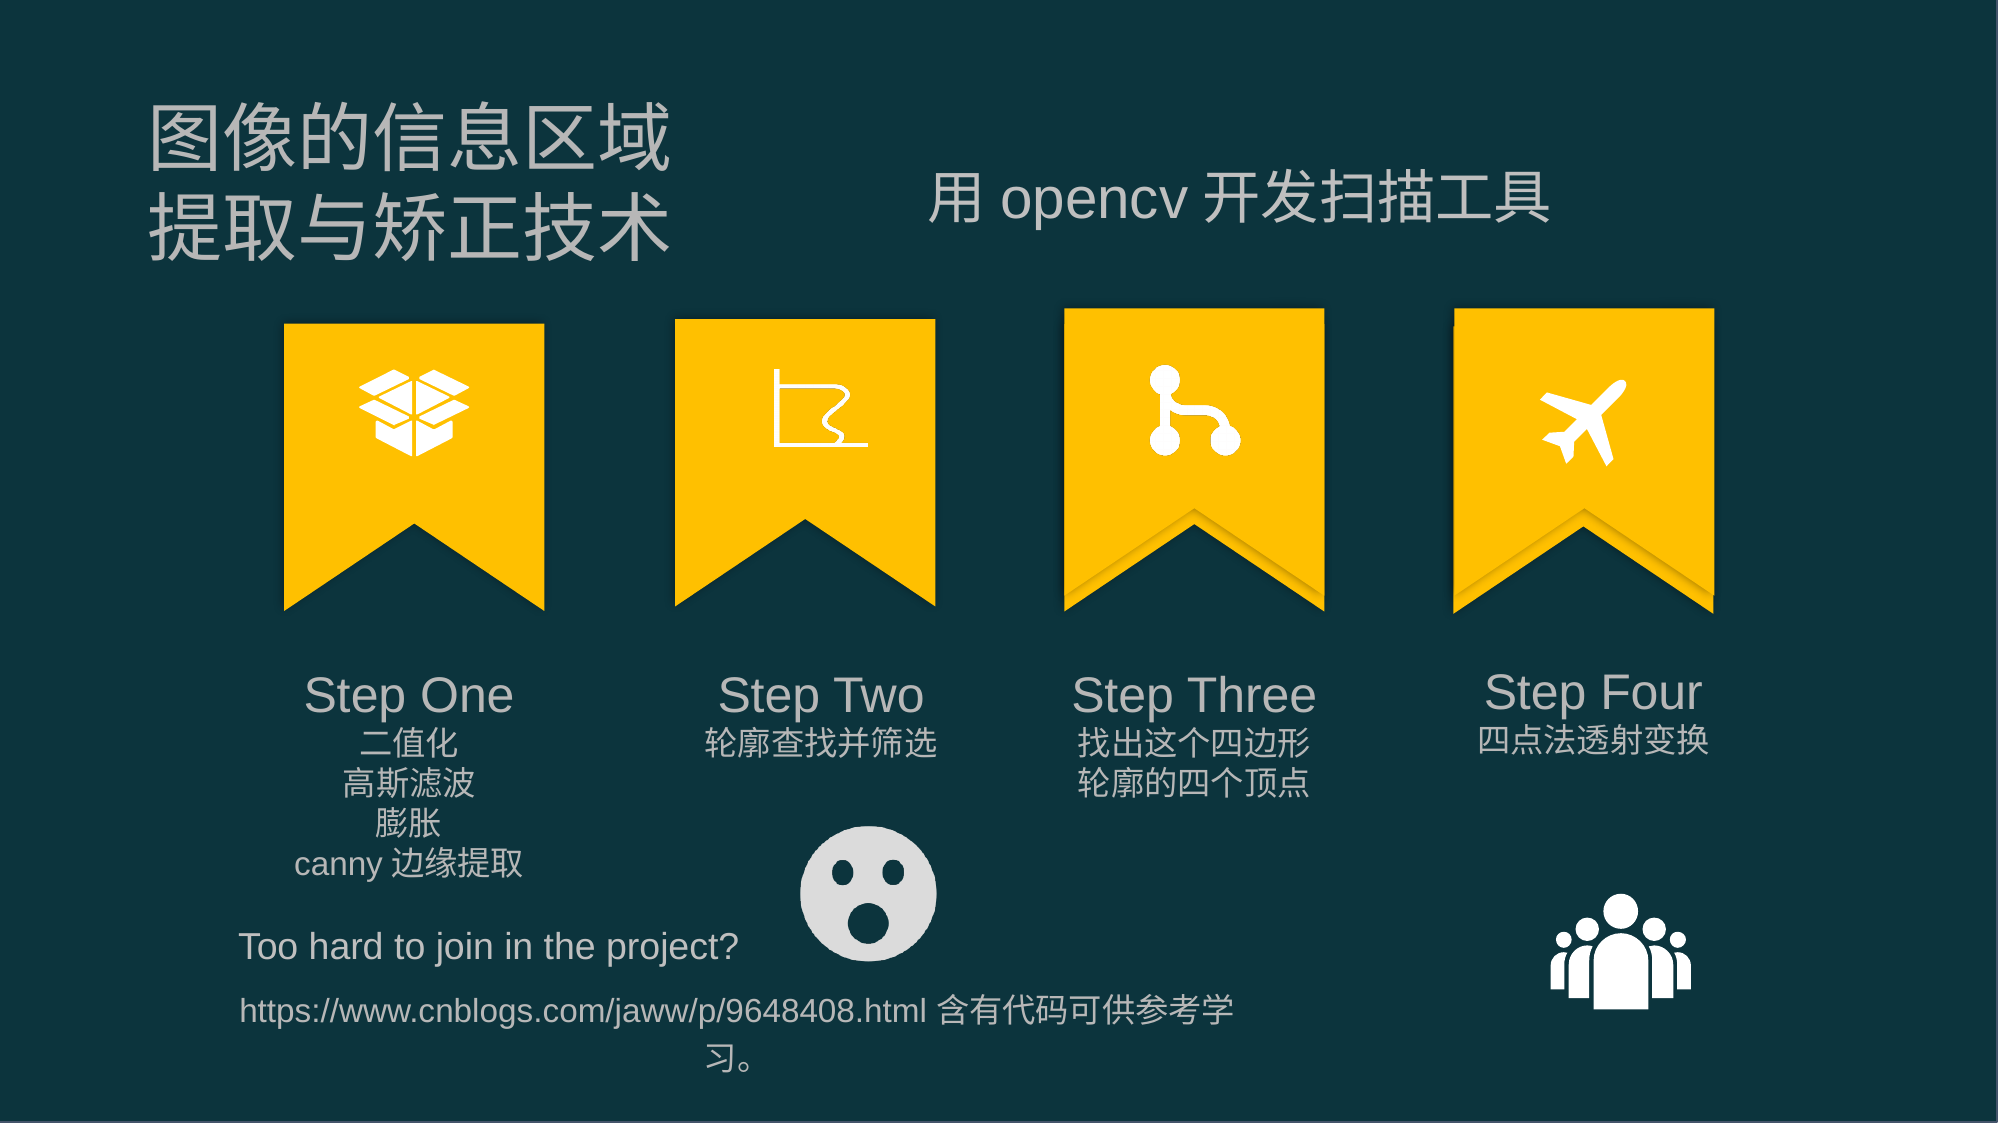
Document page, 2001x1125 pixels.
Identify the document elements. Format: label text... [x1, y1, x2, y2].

text_box [1642, 917, 1666, 941]
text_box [283, 323, 545, 612]
text_box Step Two 轮廓查找并筛选 [681, 655, 961, 711]
text_box [1603, 893, 1639, 929]
text_box [1575, 917, 1599, 941]
text_box Too hard to join in the project? [223, 914, 786, 975]
text_box Step Three 找出这个四边形轮廓的四个顶点 [1049, 655, 1340, 711]
text_box [1593, 933, 1649, 1010]
text_box [0, 0, 1998, 1123]
text_box [1674, 952, 1691, 990]
picture [1147, 362, 1242, 457]
picture [790, 816, 946, 972]
text_box https://www.cnblogs.com/jaww/p/9648408.html含有代码可供参考学习。 [206, 973, 1269, 1030]
text_box [1568, 945, 1593, 999]
text_box Step Four 四点法透射变换 [1460, 652, 1727, 708]
text_box [675, 319, 936, 607]
text_box [1648, 945, 1674, 999]
text_box [1555, 931, 1572, 948]
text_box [1453, 307, 1715, 614]
text_box [1669, 931, 1686, 948]
text_box Step One 二值化 高斯滤波 膨胀 canny边缘提取 [279, 655, 540, 711]
text_box 图像的信息区域 提取与矫正技术 [132, 82, 898, 169]
text_box [1550, 952, 1568, 990]
picture [773, 369, 869, 448]
text_box 用opencv开发扫描工具 [913, 153, 1691, 238]
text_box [1064, 307, 1325, 612]
